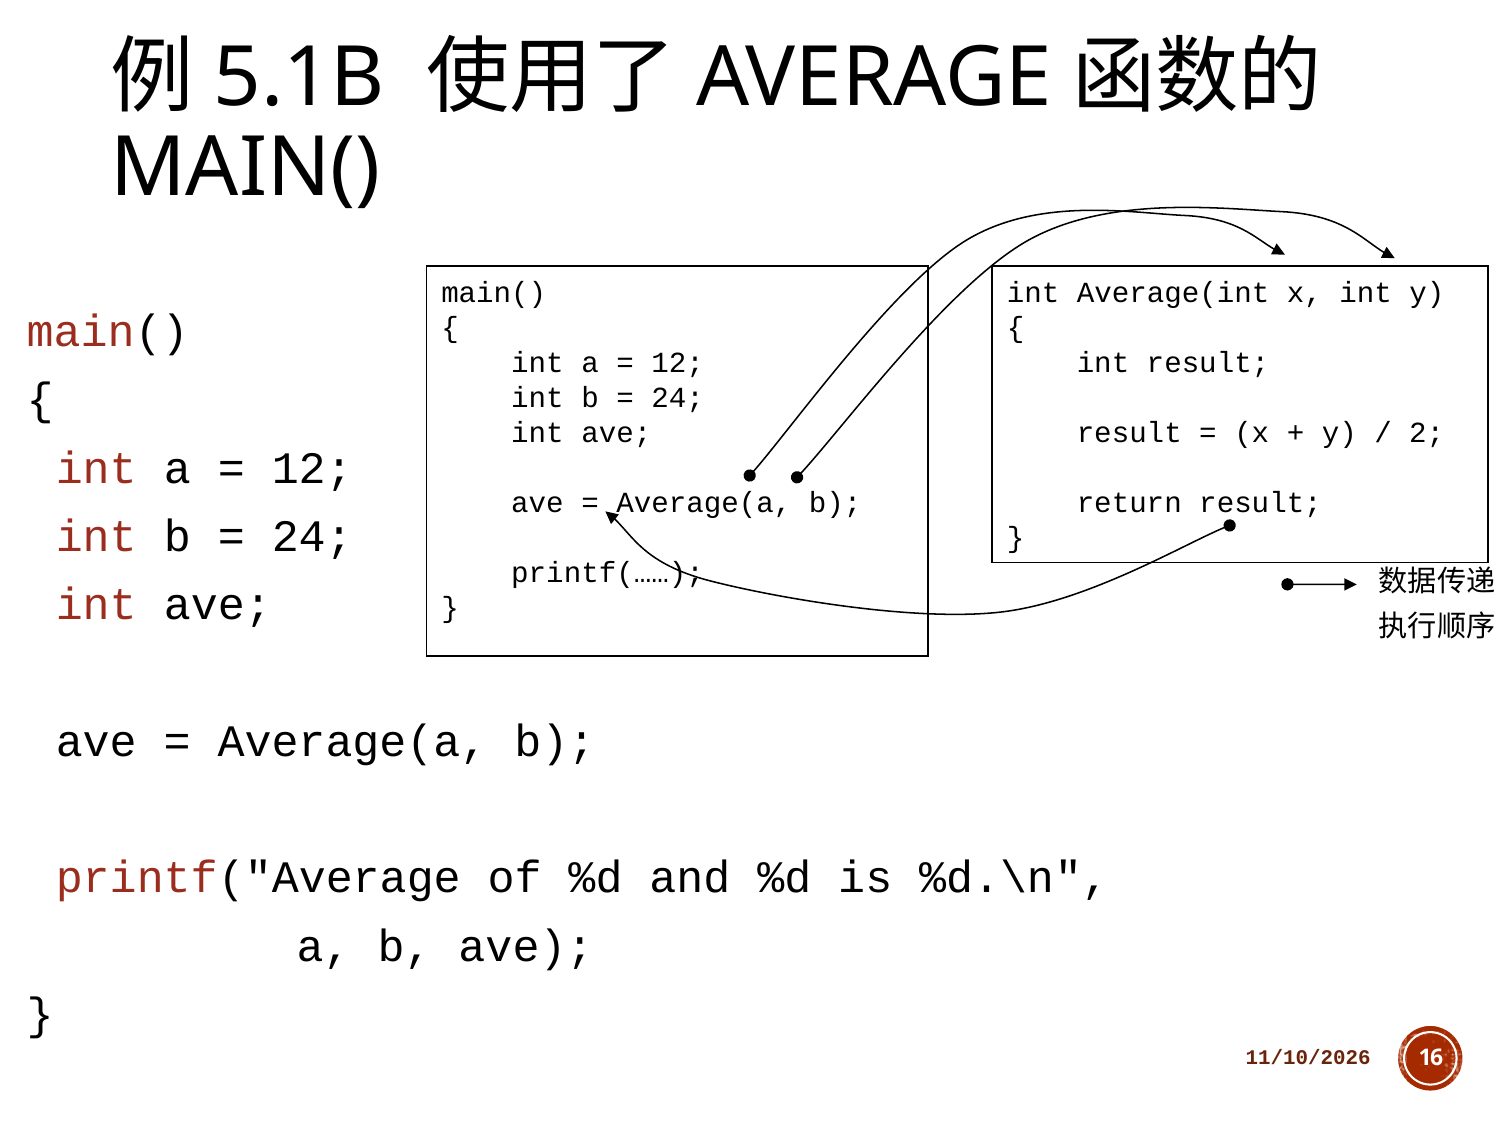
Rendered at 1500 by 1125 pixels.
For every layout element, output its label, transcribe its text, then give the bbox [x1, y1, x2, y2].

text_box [431, 200, 1500, 657]
slide_number 16 [1391, 1028, 1471, 1089]
list main() { int a = 12; int b = 24; int ave; ave = Average(a, b); printf("Average of %d and %d is %d.\n", a, b, ave); } [11, 302, 1483, 1047]
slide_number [982, 1028, 1386, 1089]
title 例5.1b 使用了Average函数的main() [95, 54, 1419, 193]
